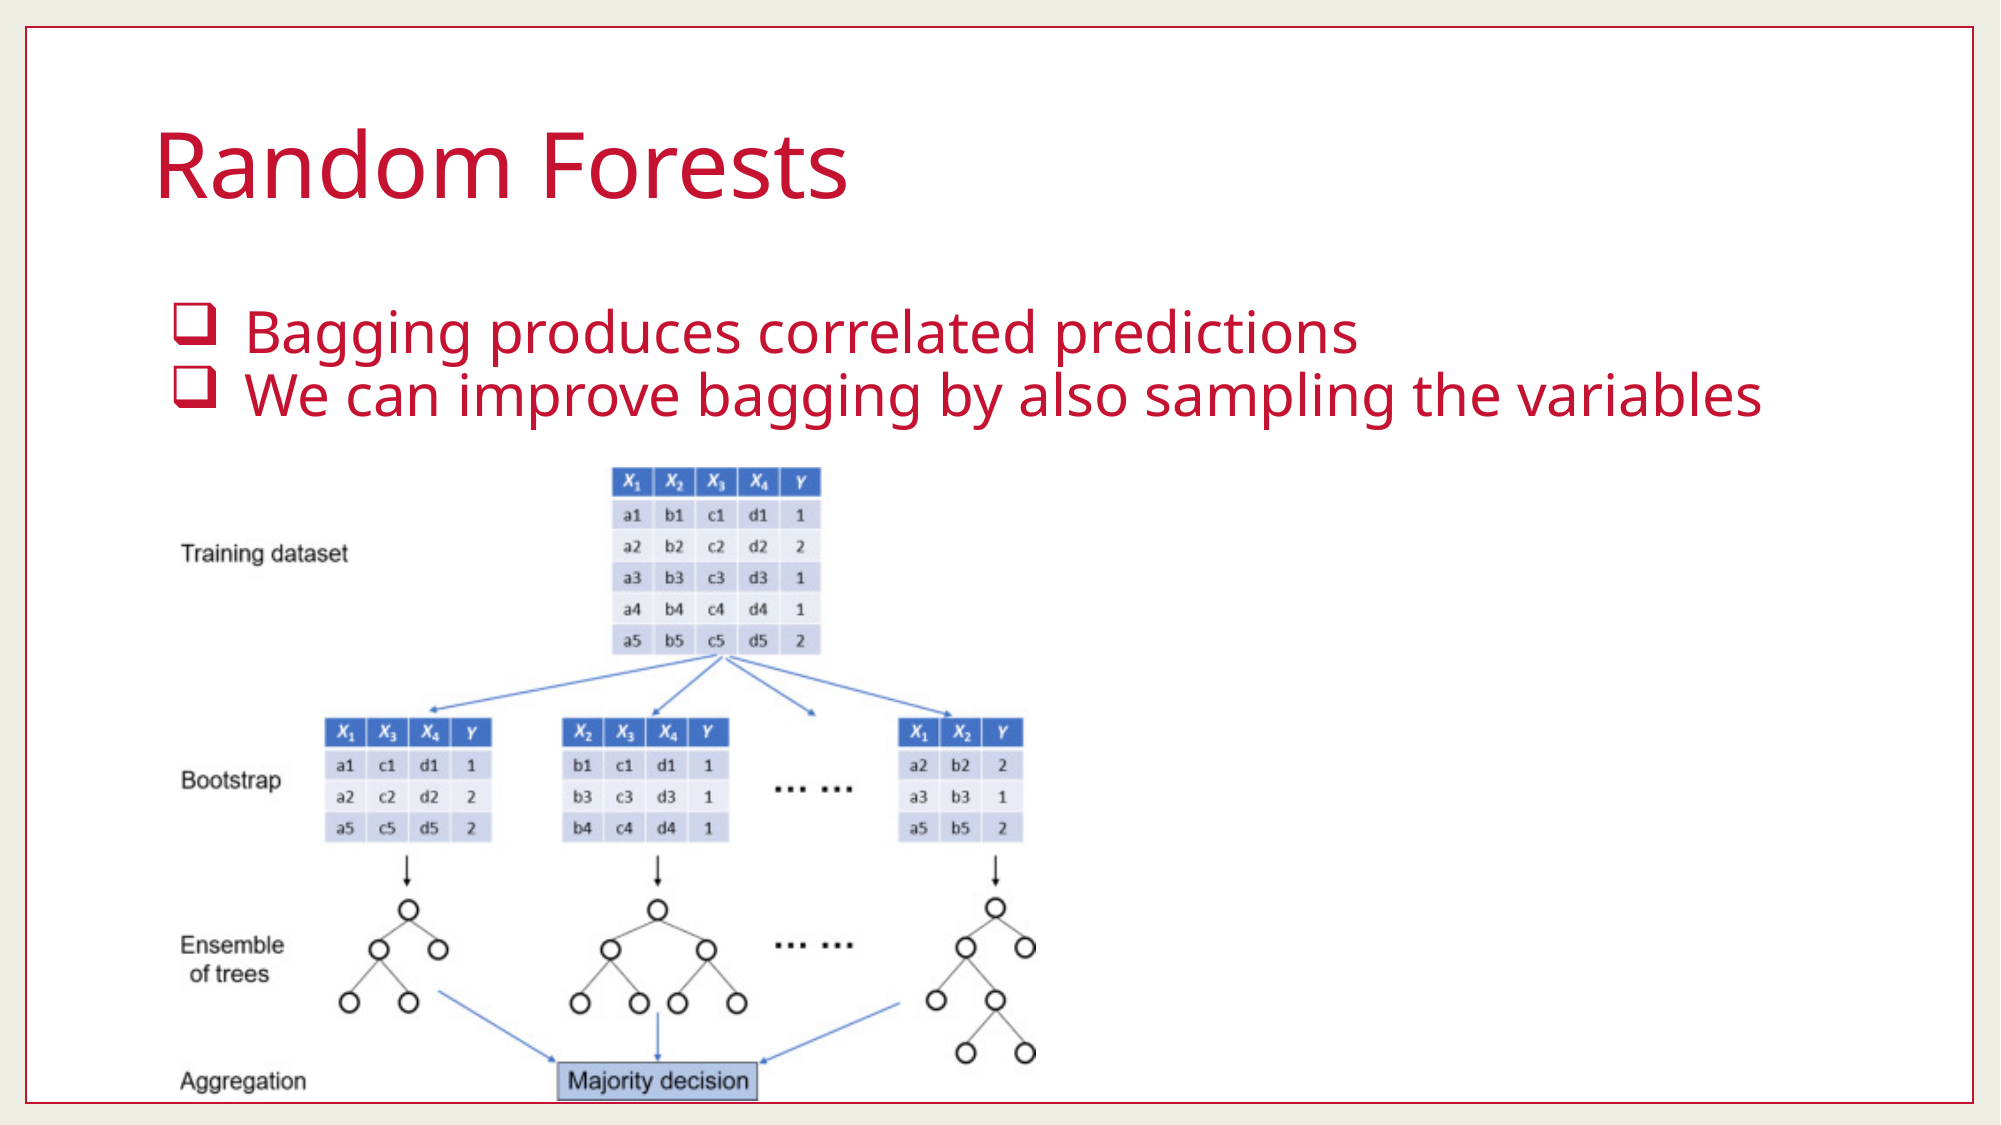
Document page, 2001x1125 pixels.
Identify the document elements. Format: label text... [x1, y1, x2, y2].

list Bagging produces correlated predictions We can improve bagging by also sampling the variables [154, 296, 1972, 1010]
title Random Forests [137, 59, 1945, 278]
picture [179, 467, 1037, 1101]
